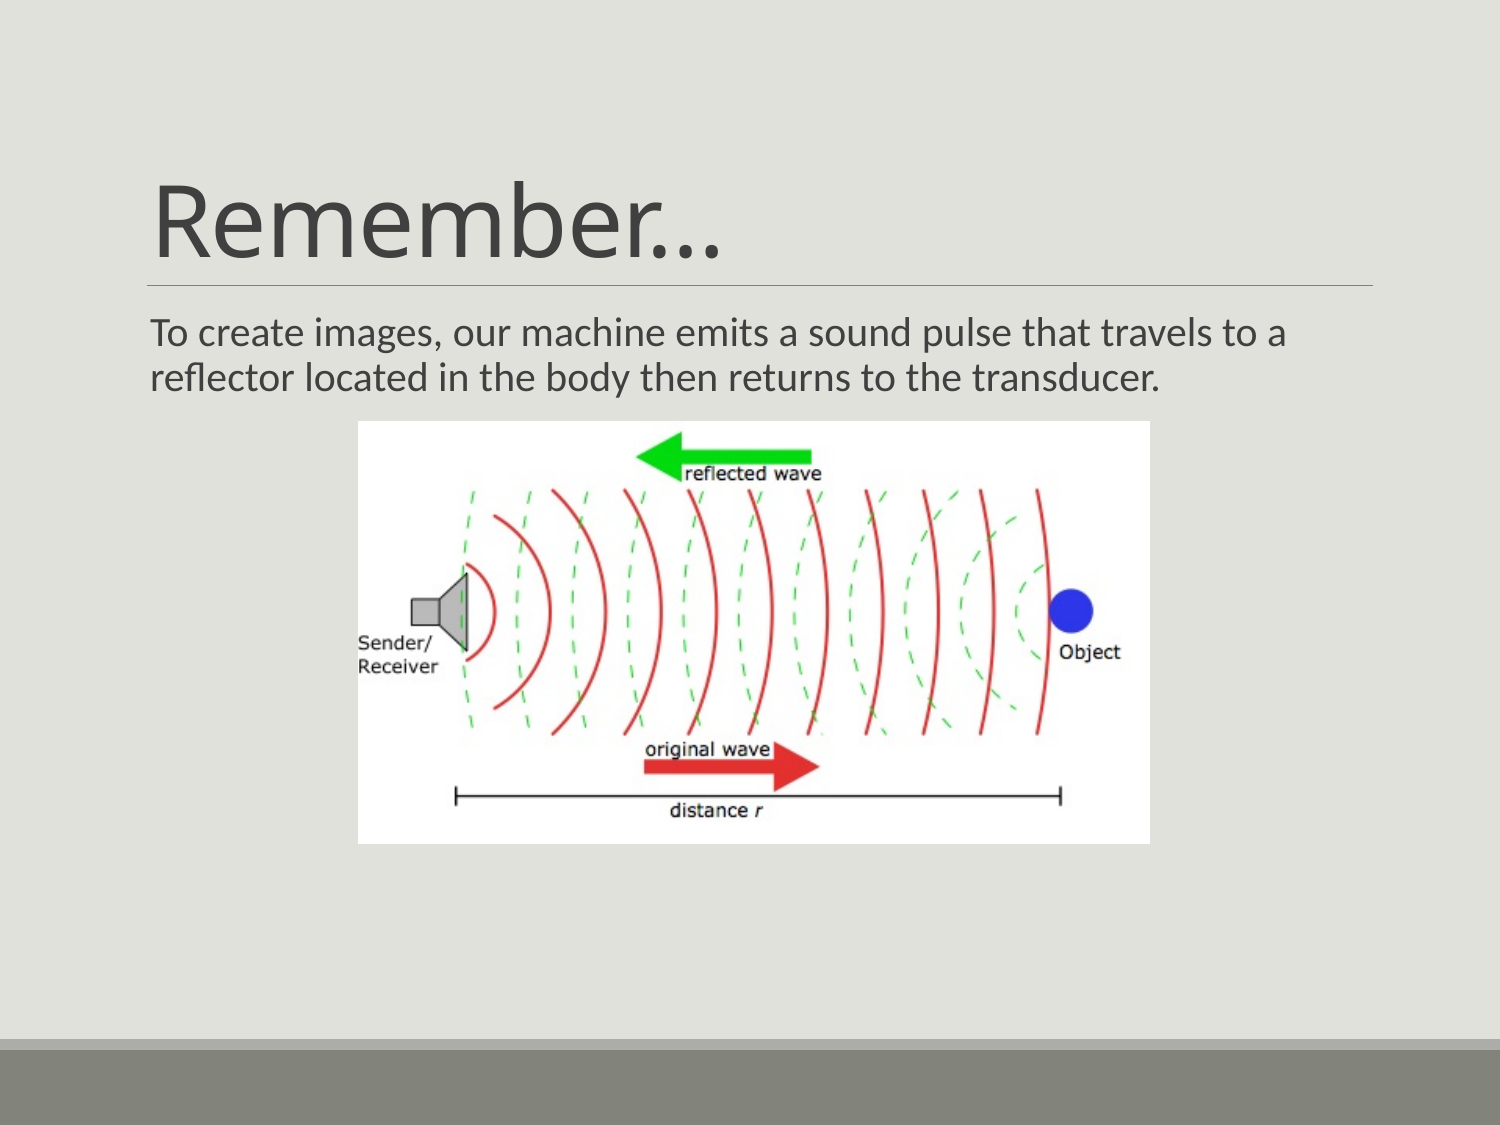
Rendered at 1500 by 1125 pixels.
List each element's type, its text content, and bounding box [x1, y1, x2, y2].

title Remember… [135, 47, 1373, 285]
list To create images, our machine emits a sound pulse that travels to a reflector located in the body then returns to the transducer. [135, 302, 1373, 963]
picture [357, 421, 1150, 845]
